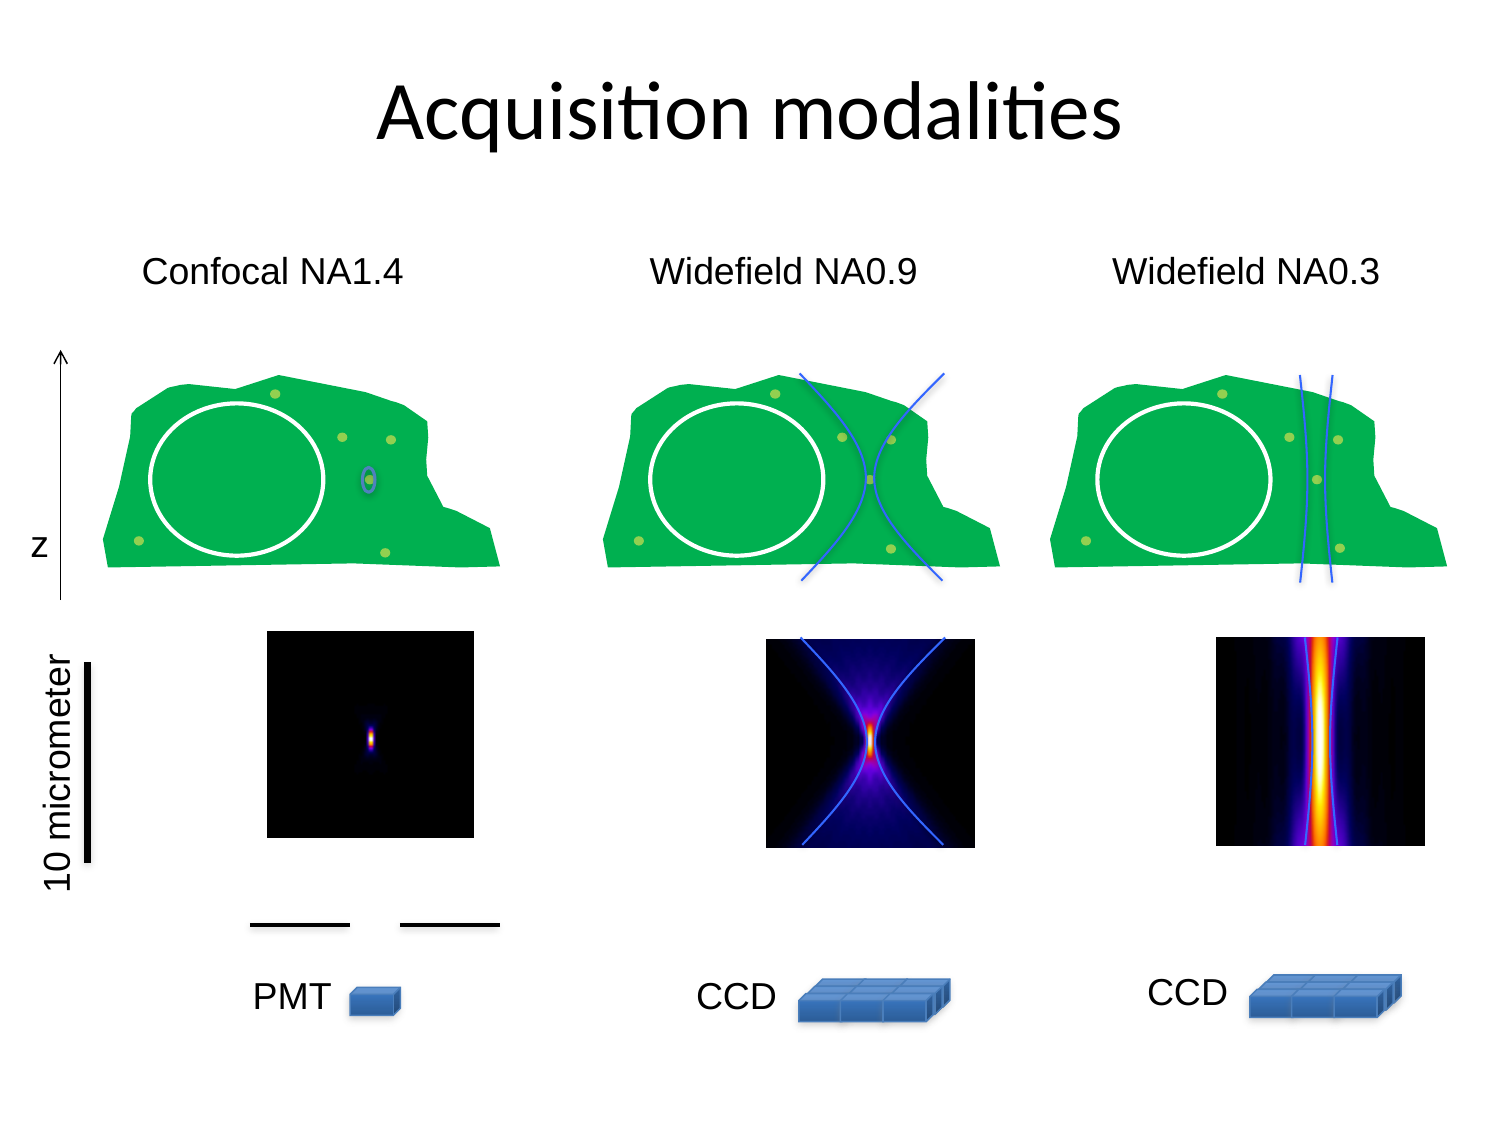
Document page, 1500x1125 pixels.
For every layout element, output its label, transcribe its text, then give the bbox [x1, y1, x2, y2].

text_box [766, 637, 976, 848]
text_box Widefield NA0.3 [1097, 239, 1396, 299]
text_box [1249, 974, 1402, 1018]
text_box PMT [237, 964, 347, 1024]
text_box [1299, 374, 1333, 583]
title Acquisition modalities [75, 12, 1425, 200]
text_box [15, 349, 65, 601]
text_box CCD [1132, 960, 1243, 1020]
text_box CCD [681, 964, 792, 1024]
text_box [798, 978, 951, 1022]
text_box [799, 373, 945, 581]
picture [267, 630, 475, 838]
text_box 10 micrometer [24, 639, 85, 909]
text_box [350, 987, 401, 1016]
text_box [1333, 374, 1448, 568]
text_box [1049, 374, 1298, 568]
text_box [1216, 637, 1426, 846]
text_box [602, 374, 796, 568]
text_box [102, 374, 501, 568]
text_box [947, 374, 1001, 568]
text_box Widefield NA0.9 [634, 239, 933, 299]
text_box Confocal NA1.4 [126, 239, 419, 299]
